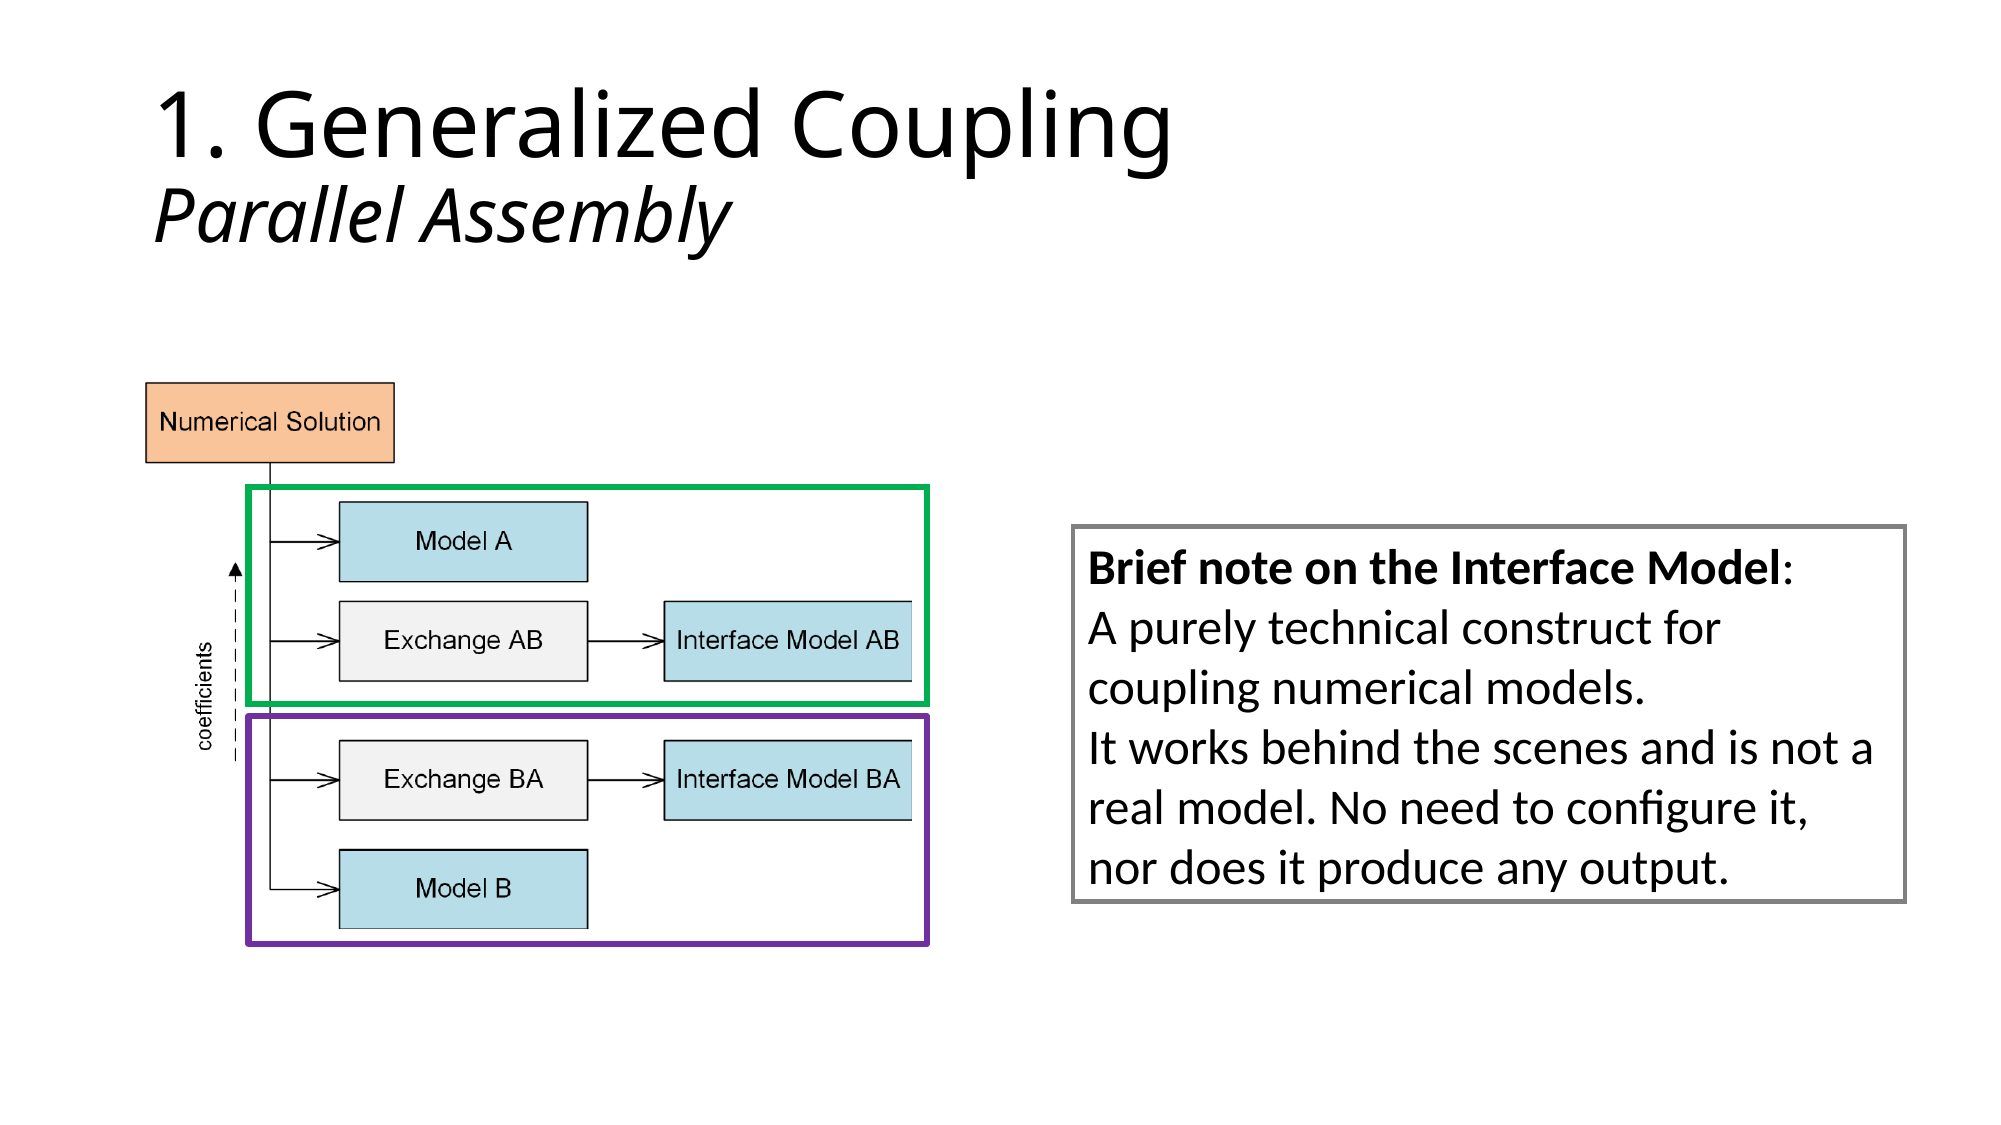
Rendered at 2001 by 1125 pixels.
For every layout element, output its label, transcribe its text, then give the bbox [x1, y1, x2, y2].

text_box [248, 716, 927, 944]
title 1. Generalized Coupling Parallel Assembly [137, 59, 1863, 278]
text_box [912, 486, 928, 705]
text_box Brief note on the Interface Model: A purely technical construct for coupling numerical models. It works behind the scenes and is not a real model. No need to configure it, nor does it produce any output. [1072, 526, 1906, 903]
picture [137, 375, 912, 929]
